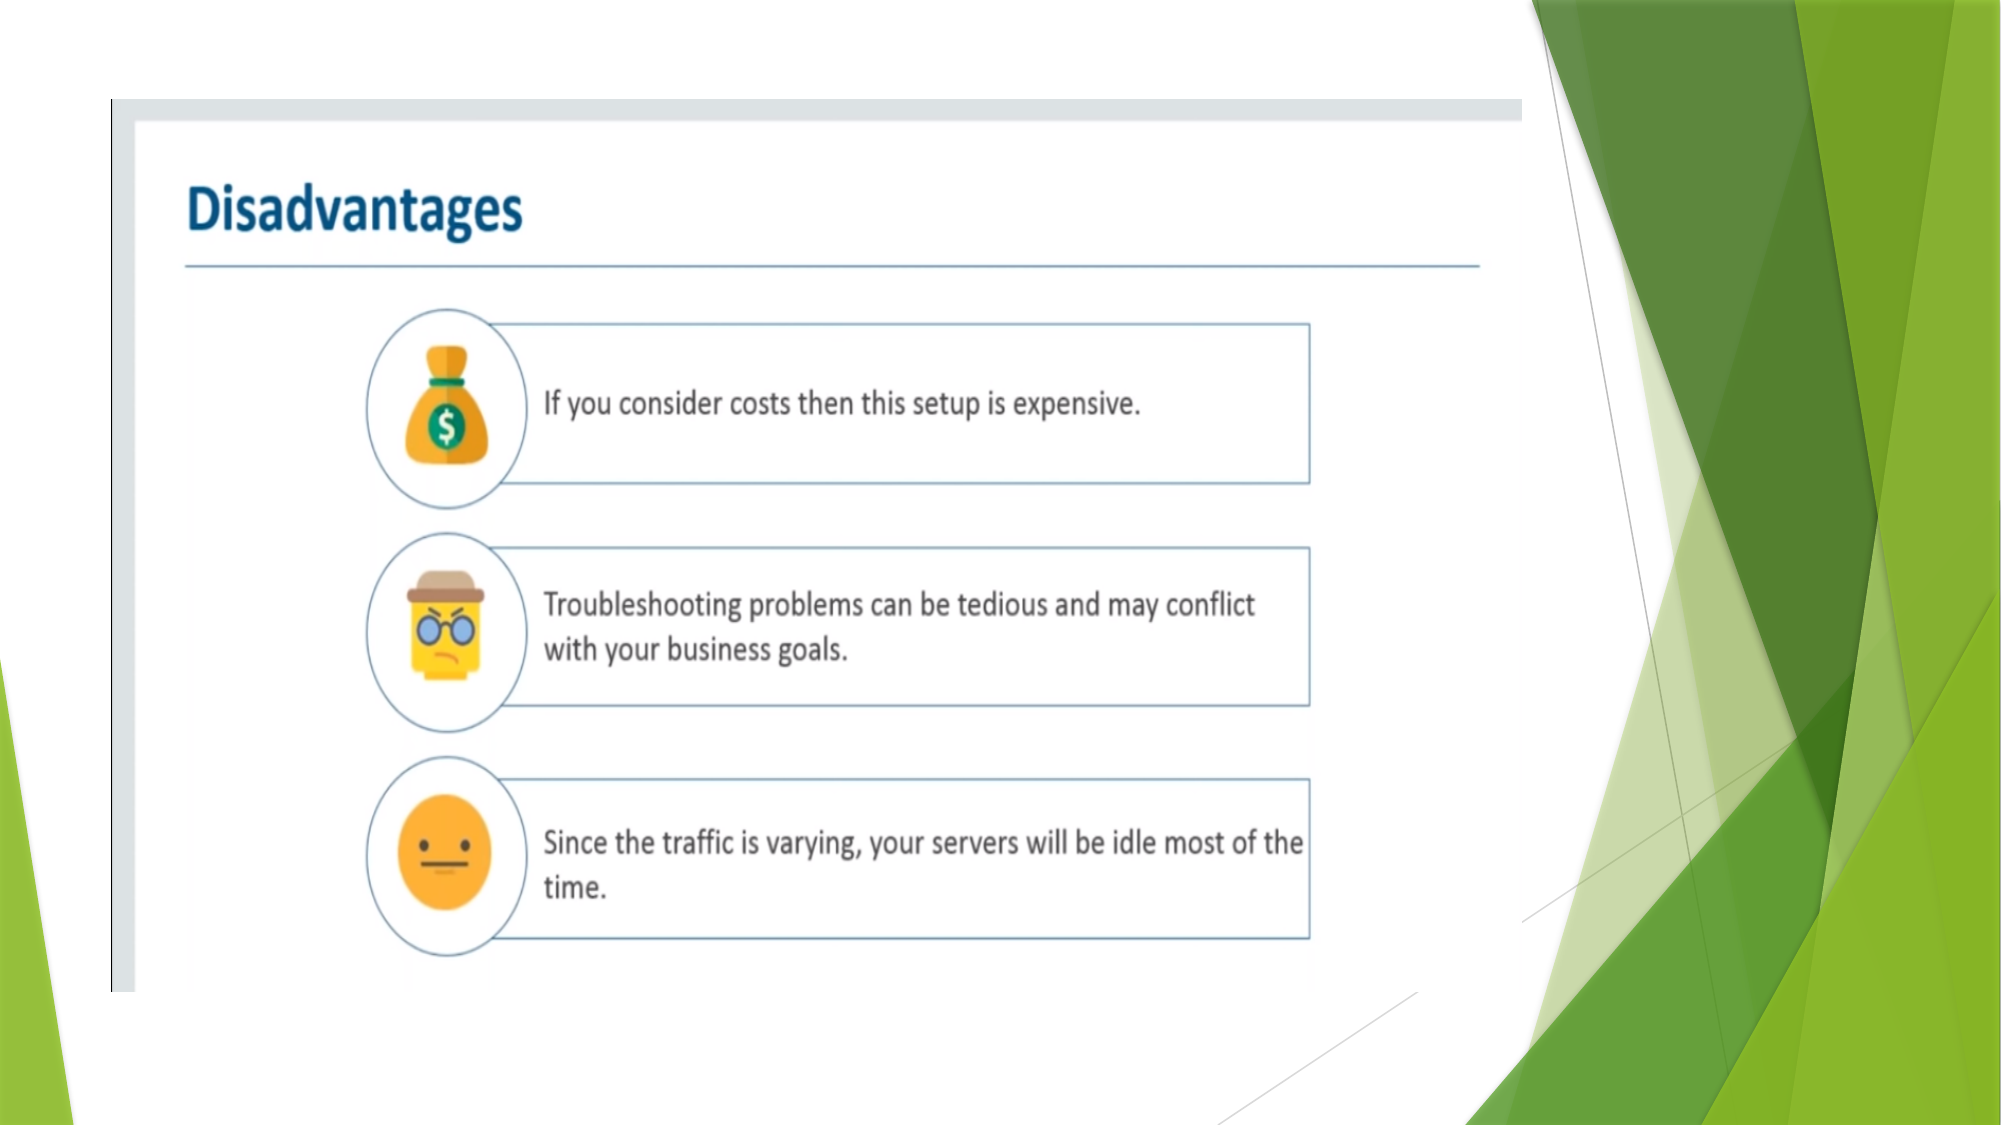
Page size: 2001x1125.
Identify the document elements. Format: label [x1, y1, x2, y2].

list [110, 99, 1522, 992]
